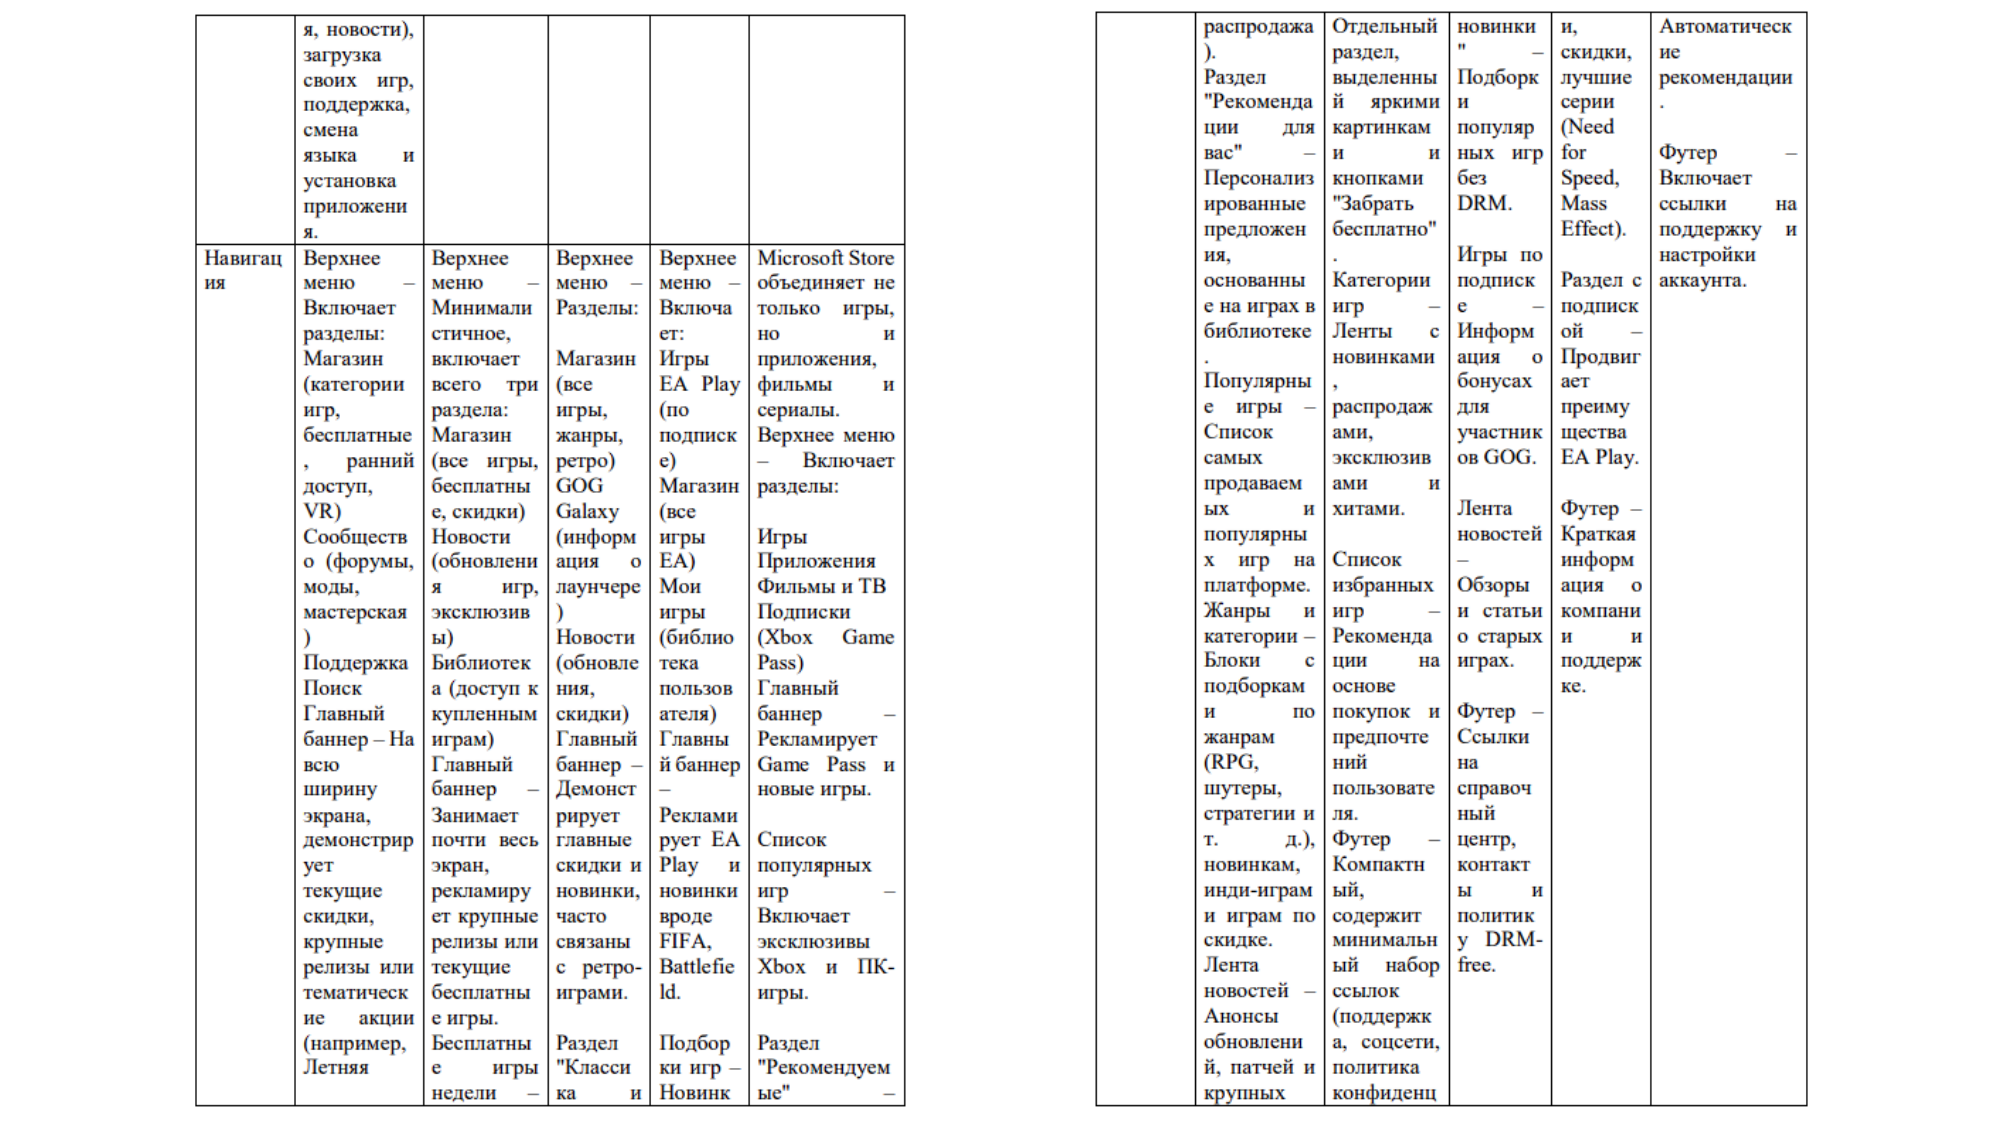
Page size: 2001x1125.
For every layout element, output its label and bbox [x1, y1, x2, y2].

picture [187, 12, 917, 1125]
picture [1083, 0, 1822, 1125]
